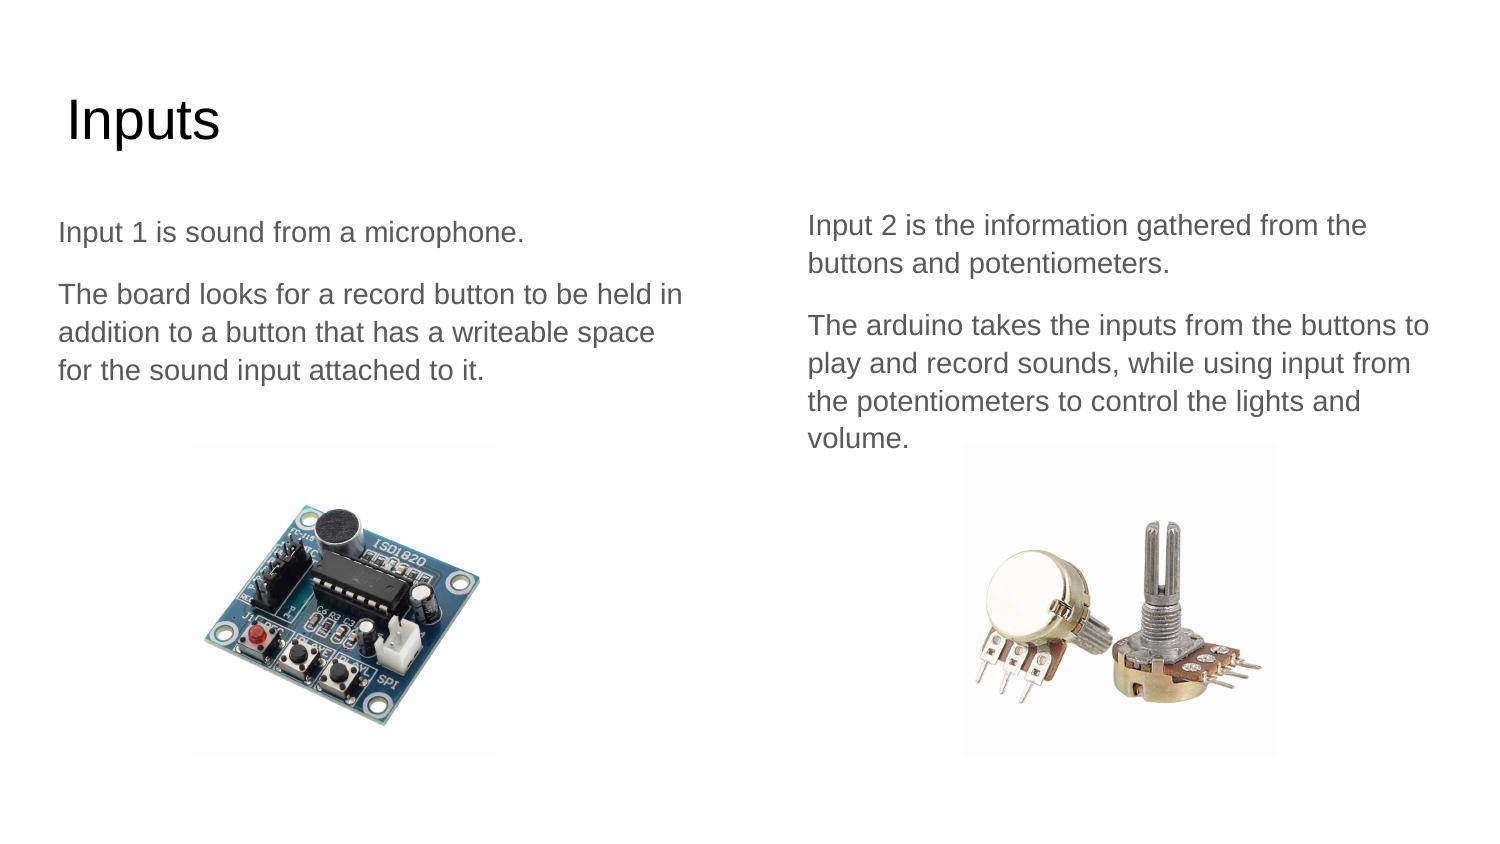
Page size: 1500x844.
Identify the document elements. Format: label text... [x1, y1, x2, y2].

list Input 1 is sound from a microphone. The board looks for a record button to be held in addition to a button that has a writeable space for the sound input attached to it. [43, 195, 700, 757]
picture [964, 443, 1278, 757]
title Inputs [51, 72, 1449, 167]
picture [189, 443, 502, 757]
list Input 2 is the information gathered from the buttons and potentiometers. The arduino takes the inputs from the buttons to play and record sounds, while using input from the potentiometers to control the lights and volume. [792, 189, 1449, 750]
